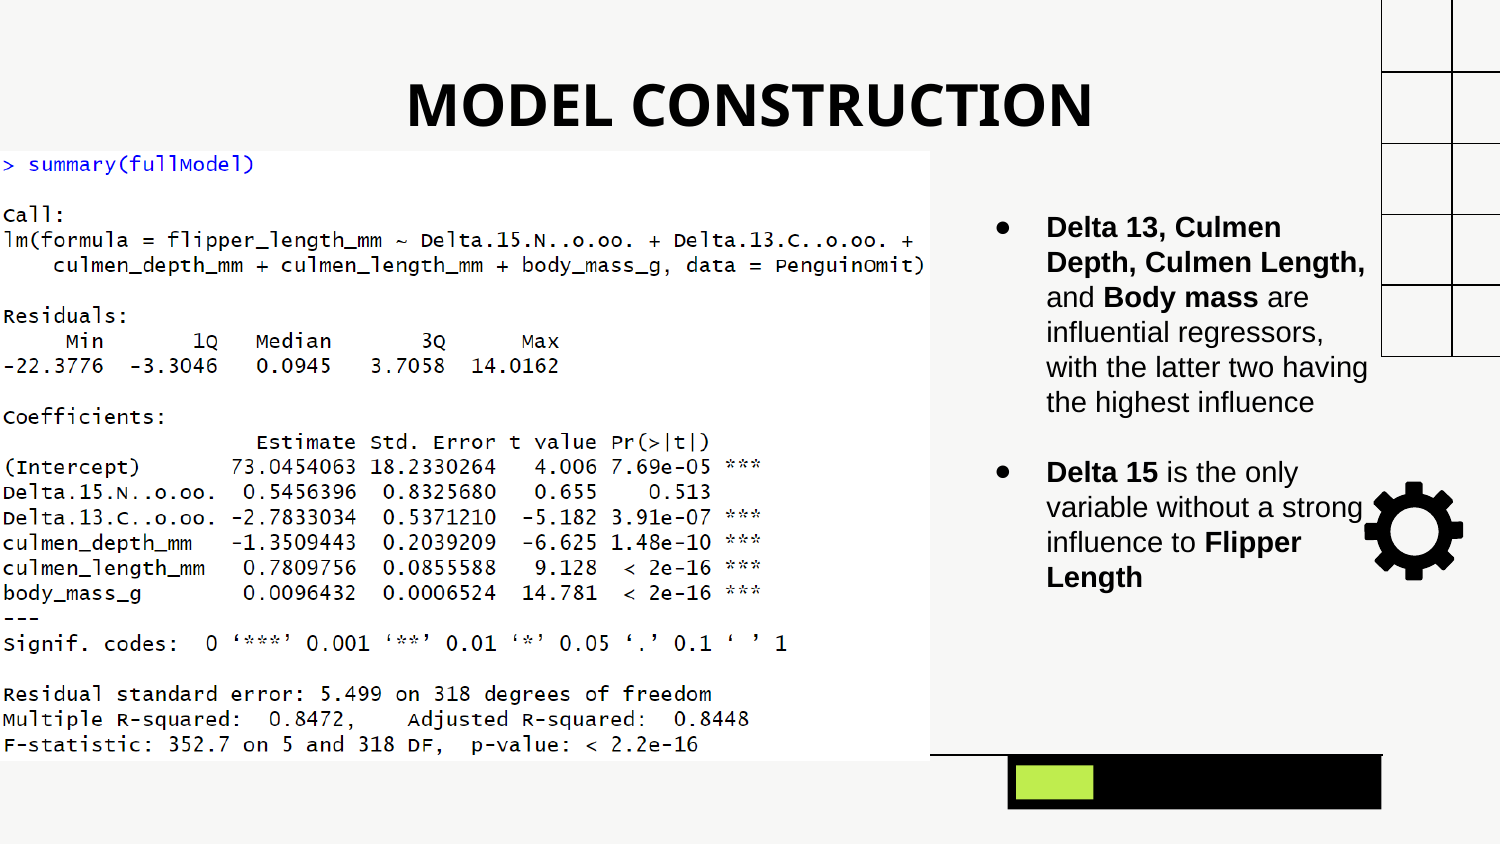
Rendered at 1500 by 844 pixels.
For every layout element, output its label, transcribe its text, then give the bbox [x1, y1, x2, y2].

title MODEL CONSTRUCTION [118, 53, 1382, 147]
subtitle Delta 13, Culmen Depth, Culmen Length, and Body mass are influential regressors, with the latter two having the highest influence Delta 15 is the only variable without a strong influence to Flipper Length [956, 193, 1392, 718]
picture [0, 150, 930, 761]
